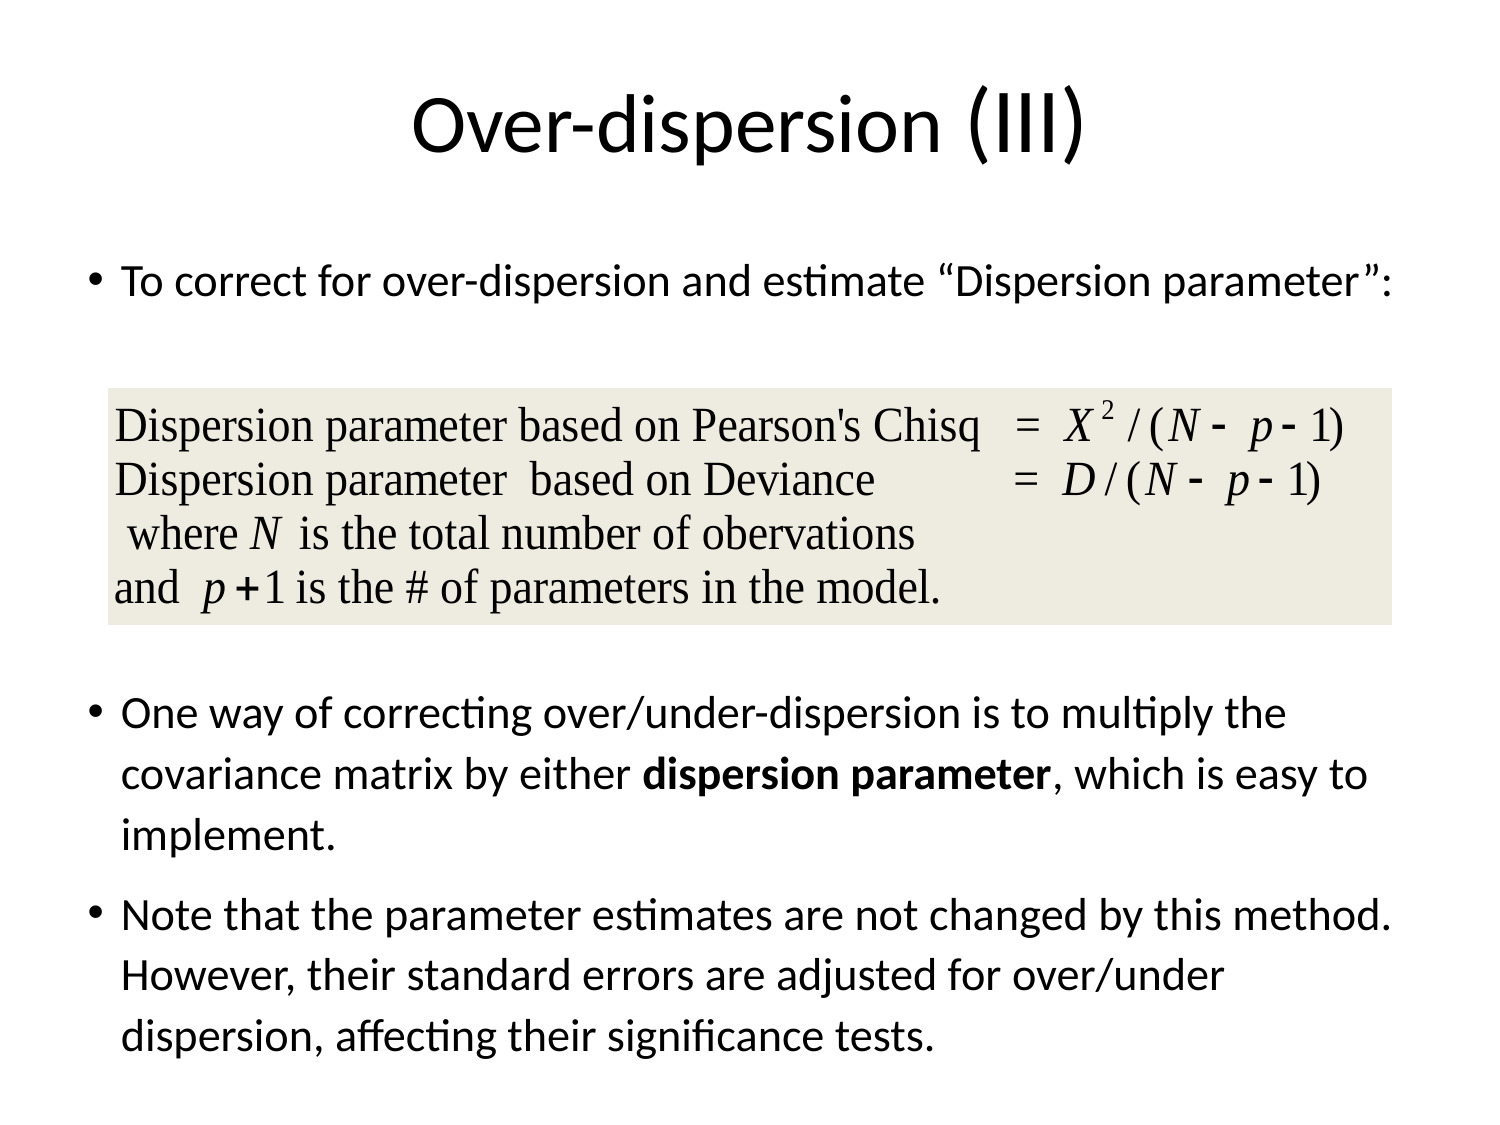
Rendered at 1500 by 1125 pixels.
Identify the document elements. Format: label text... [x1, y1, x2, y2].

title Over-dispersion (III) [75, 45, 1425, 188]
list To correct for over-dispersion and estimate “Dispersion parameter”: One way of correcting over/under-dispersion is to multiply the covariance matrix by either dispersion parameter, which is easy to implement. Note that the parameter estimates are not changed by this method. However, their standard errors are adjusted for over/under dispersion, affecting their significance tests. [72, 237, 1423, 1113]
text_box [107, 387, 1393, 626]
